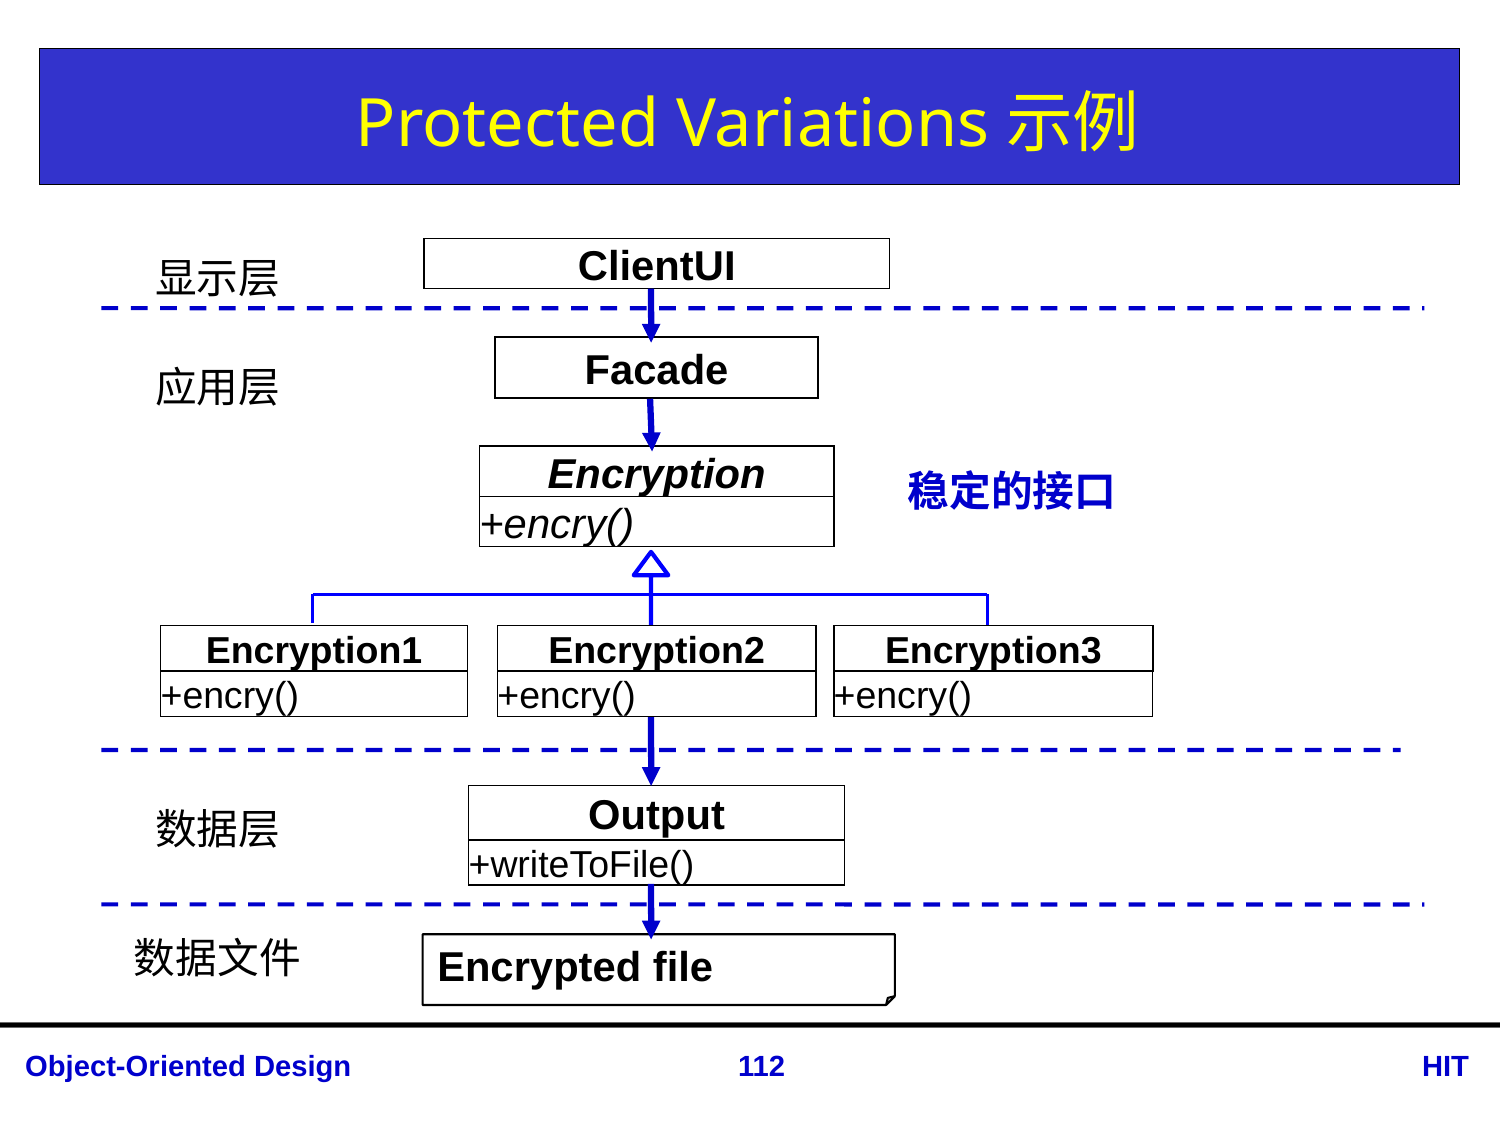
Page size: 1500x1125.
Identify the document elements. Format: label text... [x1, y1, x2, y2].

text_box Encryption3 [833, 625, 1153, 671]
text_box +encry() [160, 671, 468, 717]
title Protected Variations示例 [38, 54, 1457, 185]
text_box 显示层 [117, 250, 318, 305]
text_box +encry() [479, 496, 834, 547]
text_box Encrypted file [422, 934, 895, 1006]
text_box +encry() [833, 671, 1153, 717]
text_box [633, 551, 669, 593]
text_box 应用层 [117, 359, 318, 413]
text_box Encryption1 [160, 625, 468, 671]
text_box [644, 717, 658, 786]
text_box Output [468, 785, 845, 839]
text_box Facade [495, 336, 819, 399]
text_box 稳定的接口 [892, 457, 1219, 523]
text_box +encry() [497, 671, 817, 717]
text_box 数据层 [117, 801, 318, 855]
text_box ClientUI [423, 238, 890, 289]
text_box Encryption2 [497, 625, 817, 671]
text_box [644, 309, 658, 343]
text_box [644, 883, 658, 940]
text_box +writeToFile() [468, 839, 845, 885]
text_box Encryption [479, 446, 834, 496]
text_box 数据文件 [117, 929, 318, 984]
text_box [645, 398, 658, 452]
